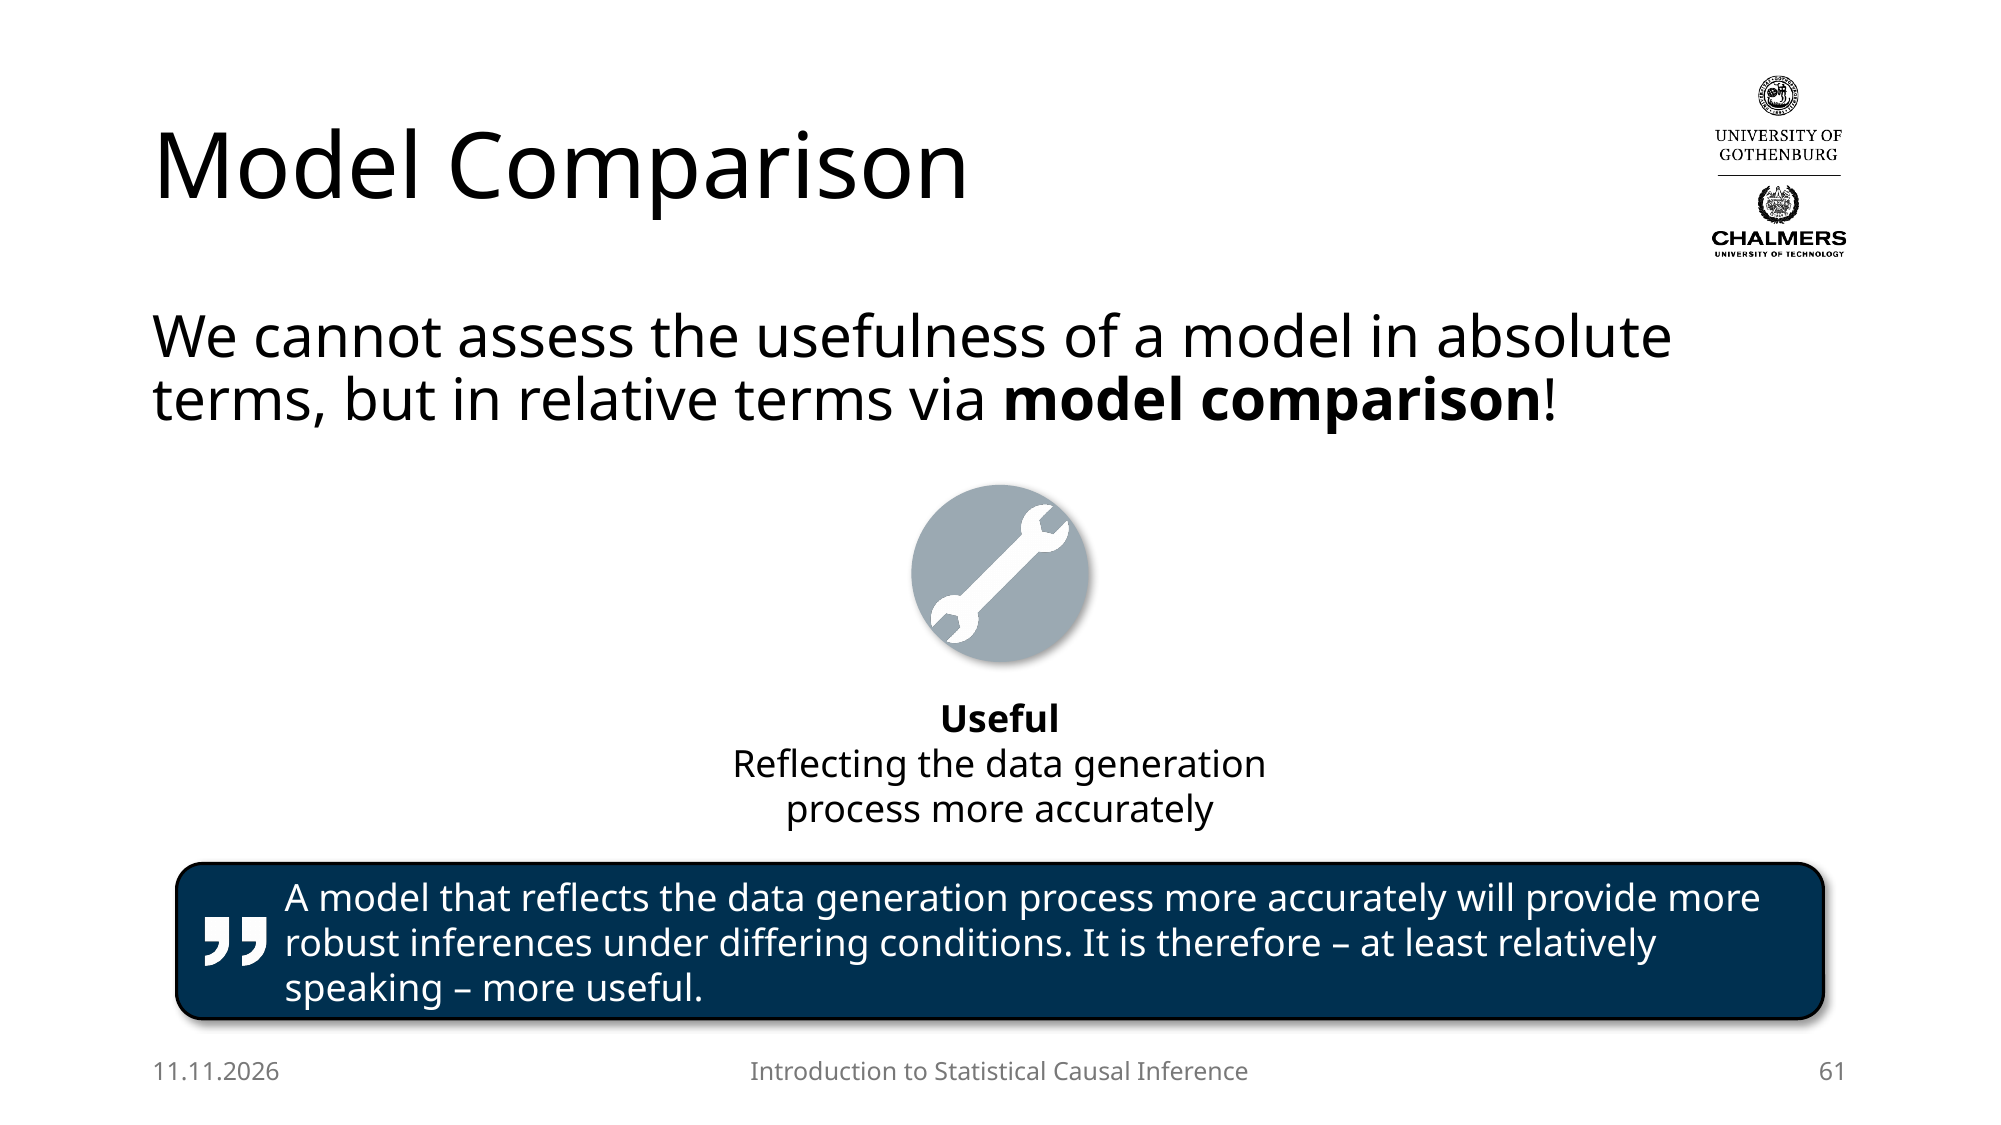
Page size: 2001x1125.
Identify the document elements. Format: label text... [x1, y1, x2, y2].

picture [1698, 59, 1863, 278]
list We cannot assess the usefulness of a model in absolute terms, but in relative terms via model comparison! [137, 299, 1863, 485]
title Model Comparison [137, 59, 1698, 278]
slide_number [137, 1042, 588, 1103]
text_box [704, 484, 1296, 841]
slide_number 61 [1412, 1042, 1863, 1103]
footer Introduction to Statistical Causal Inference [662, 1042, 1338, 1103]
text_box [176, 862, 1824, 1020]
